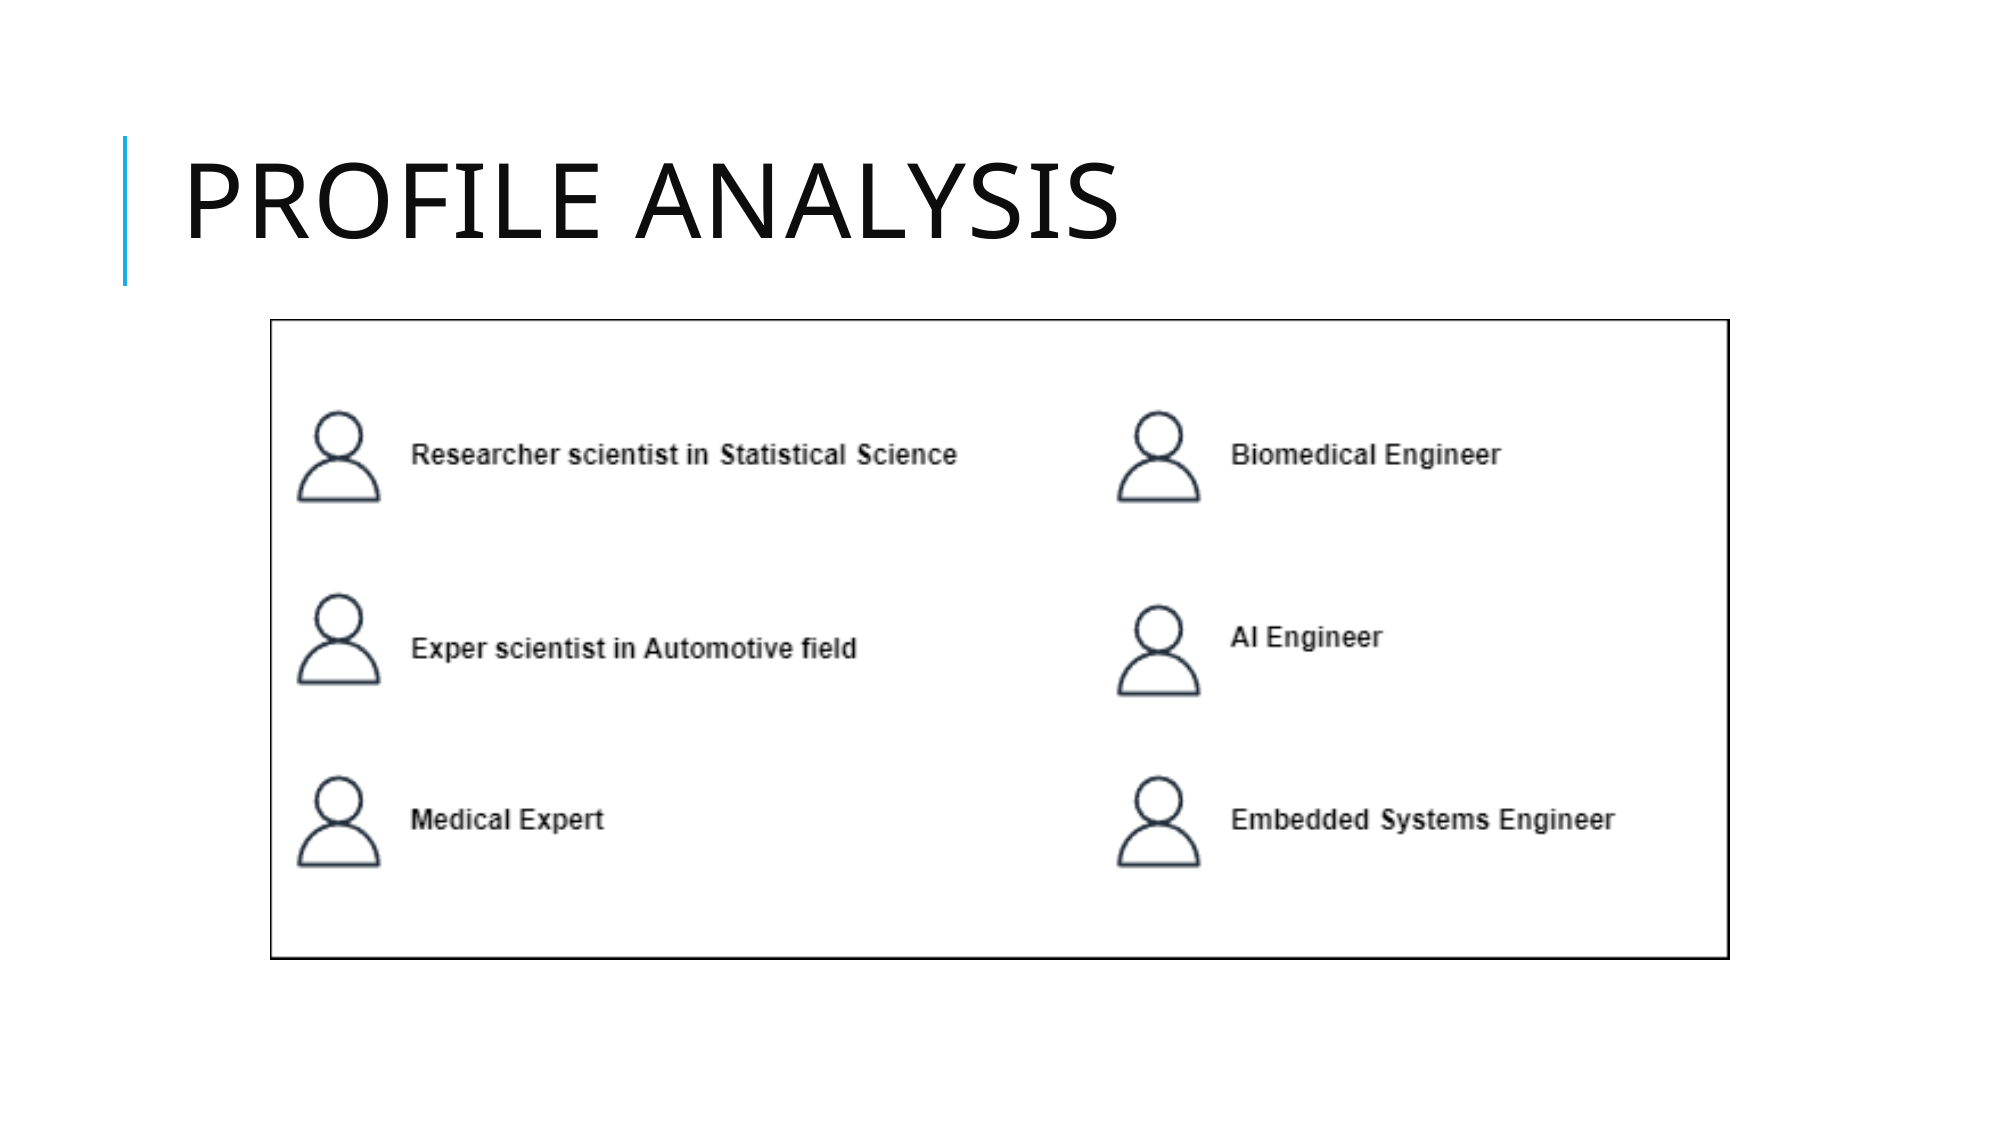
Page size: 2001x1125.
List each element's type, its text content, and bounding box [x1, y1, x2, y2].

picture [270, 319, 1730, 960]
title PROFILE ANALYSIS [166, 85, 1761, 332]
